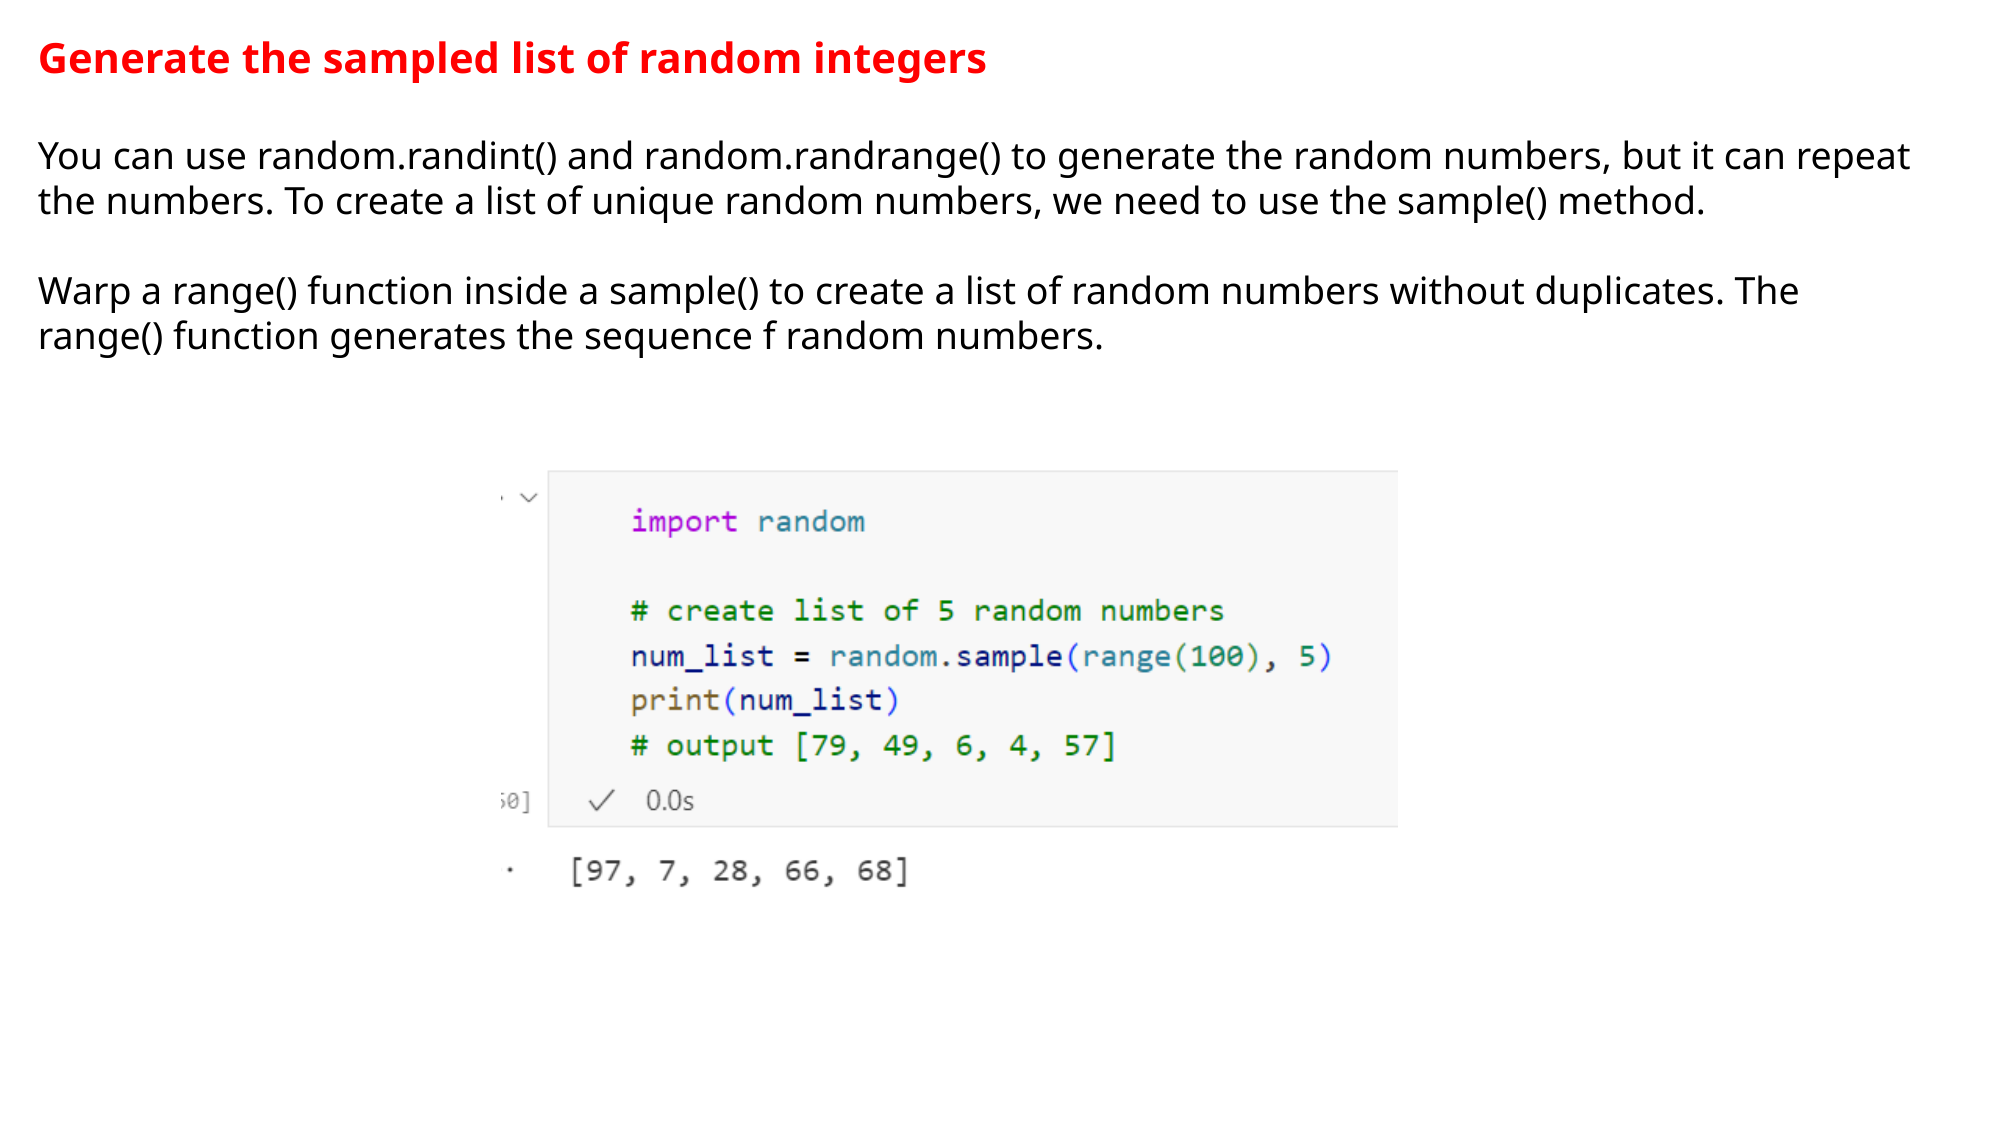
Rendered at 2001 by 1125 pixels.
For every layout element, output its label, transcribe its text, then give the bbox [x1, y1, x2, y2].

picture [500, 429, 1399, 1003]
text_box Generate the sampled list of random integers You can use random.randint() and random.randrange() to generate the random numbers, but it can repeat the numbers. To create a list of unique random numbers, we need to use the sample() method. Warp a range() function inside a sample() to create a list of random numbers without duplicates. The range() function generates the sequence f random numbers. [23, 24, 1949, 365]
